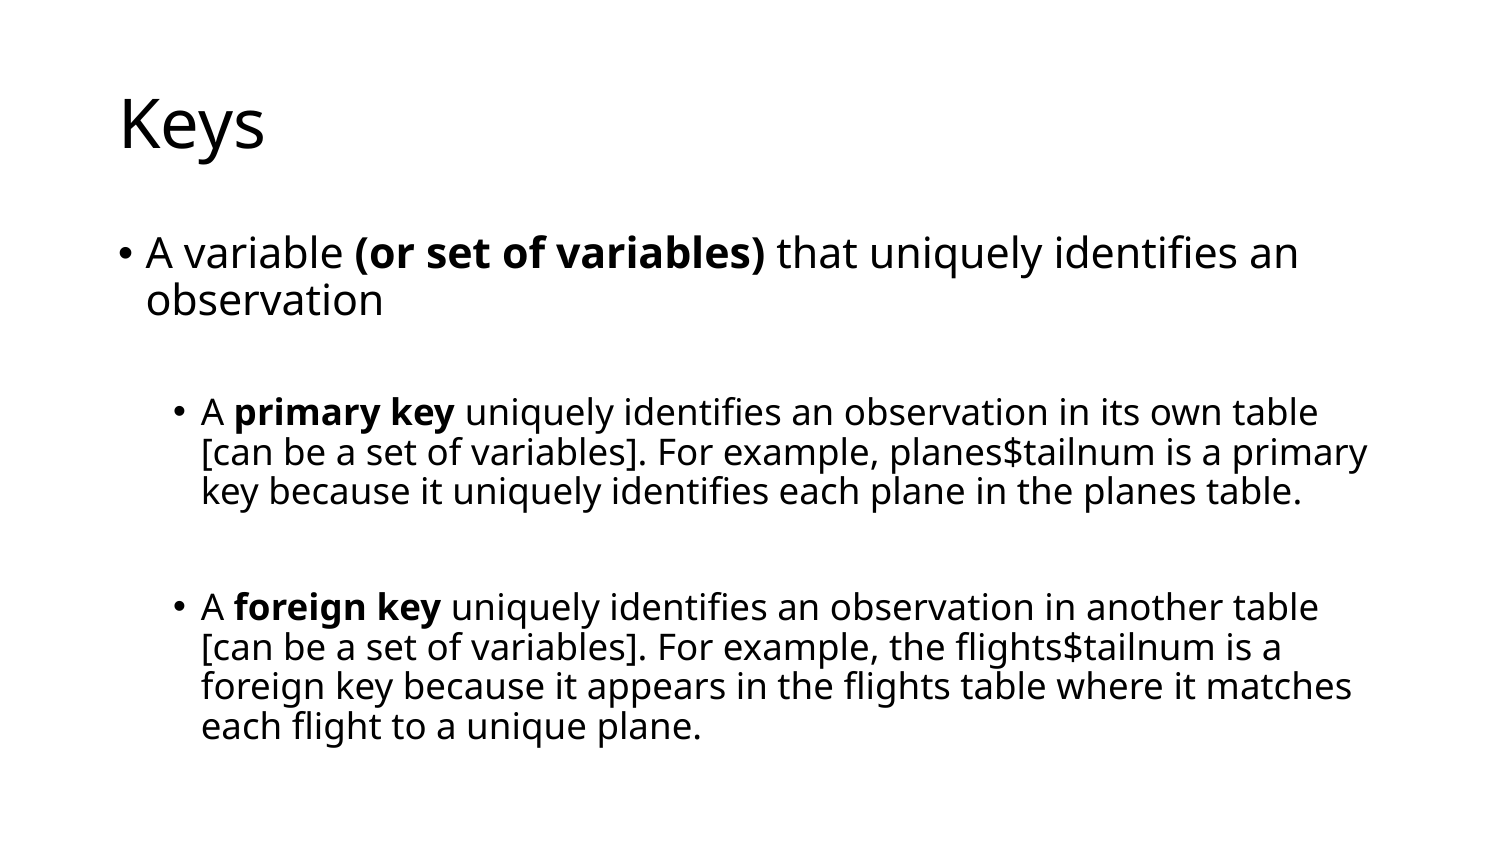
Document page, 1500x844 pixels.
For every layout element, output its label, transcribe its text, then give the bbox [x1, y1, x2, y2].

list A variable (or set of variables) that uniquely identifies an observation A primary key uniquely identifies an observation in its own table [can be a set of variables]. For example, planes$tailnum is a primary key because it uniquely identifies each plane in the planes table. A foreign key uniquely identifies an observation in another table [can be a set of variables]. For example, the flights$tailnum is a foreign key because it appears in the flights table where it matches each flight to a unique plane. [103, 224, 1397, 760]
title Keys [103, 44, 1397, 208]
